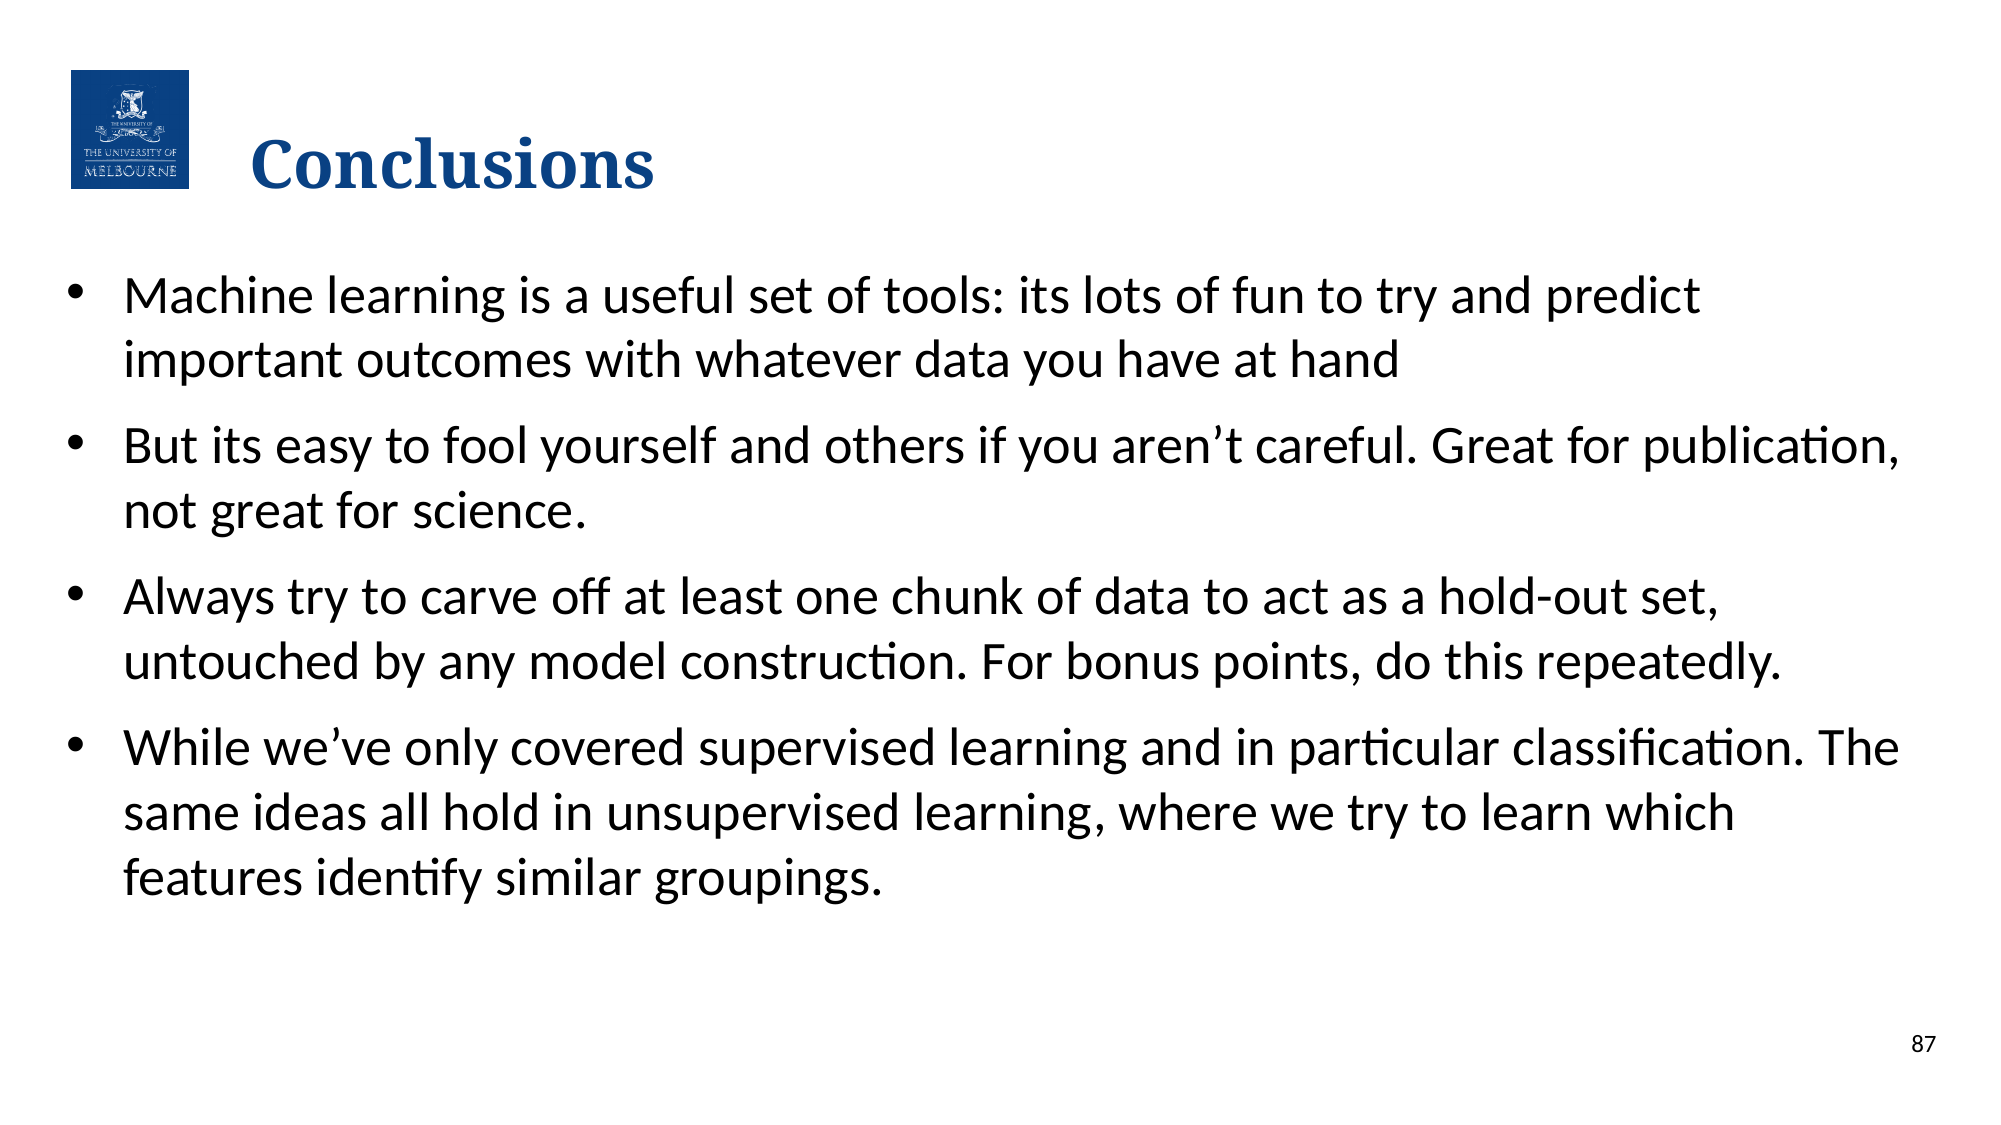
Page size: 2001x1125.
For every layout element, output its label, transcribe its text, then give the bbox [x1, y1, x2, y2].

slide_number 87 [1797, 1012, 1937, 1073]
list Machine learning is a useful set of tools: its lots of fun to try and predict important outcomes with whatever data you have at hand But its easy to fool yourself and others if you aren’t careful. Great for publication, not great for science. Always try to carve off at least one chunk of data to act as a hold-out set, untouched by any model construction. For bonus points, do this repeatedly. While we’ve only covered supervised learning and in particular classification. The same ideas all hold in unsupervised learning, where we try to learn which features identify similar groupings. [51, 251, 1924, 970]
picture [71, 70, 189, 189]
title Conclusions [234, 64, 1924, 211]
